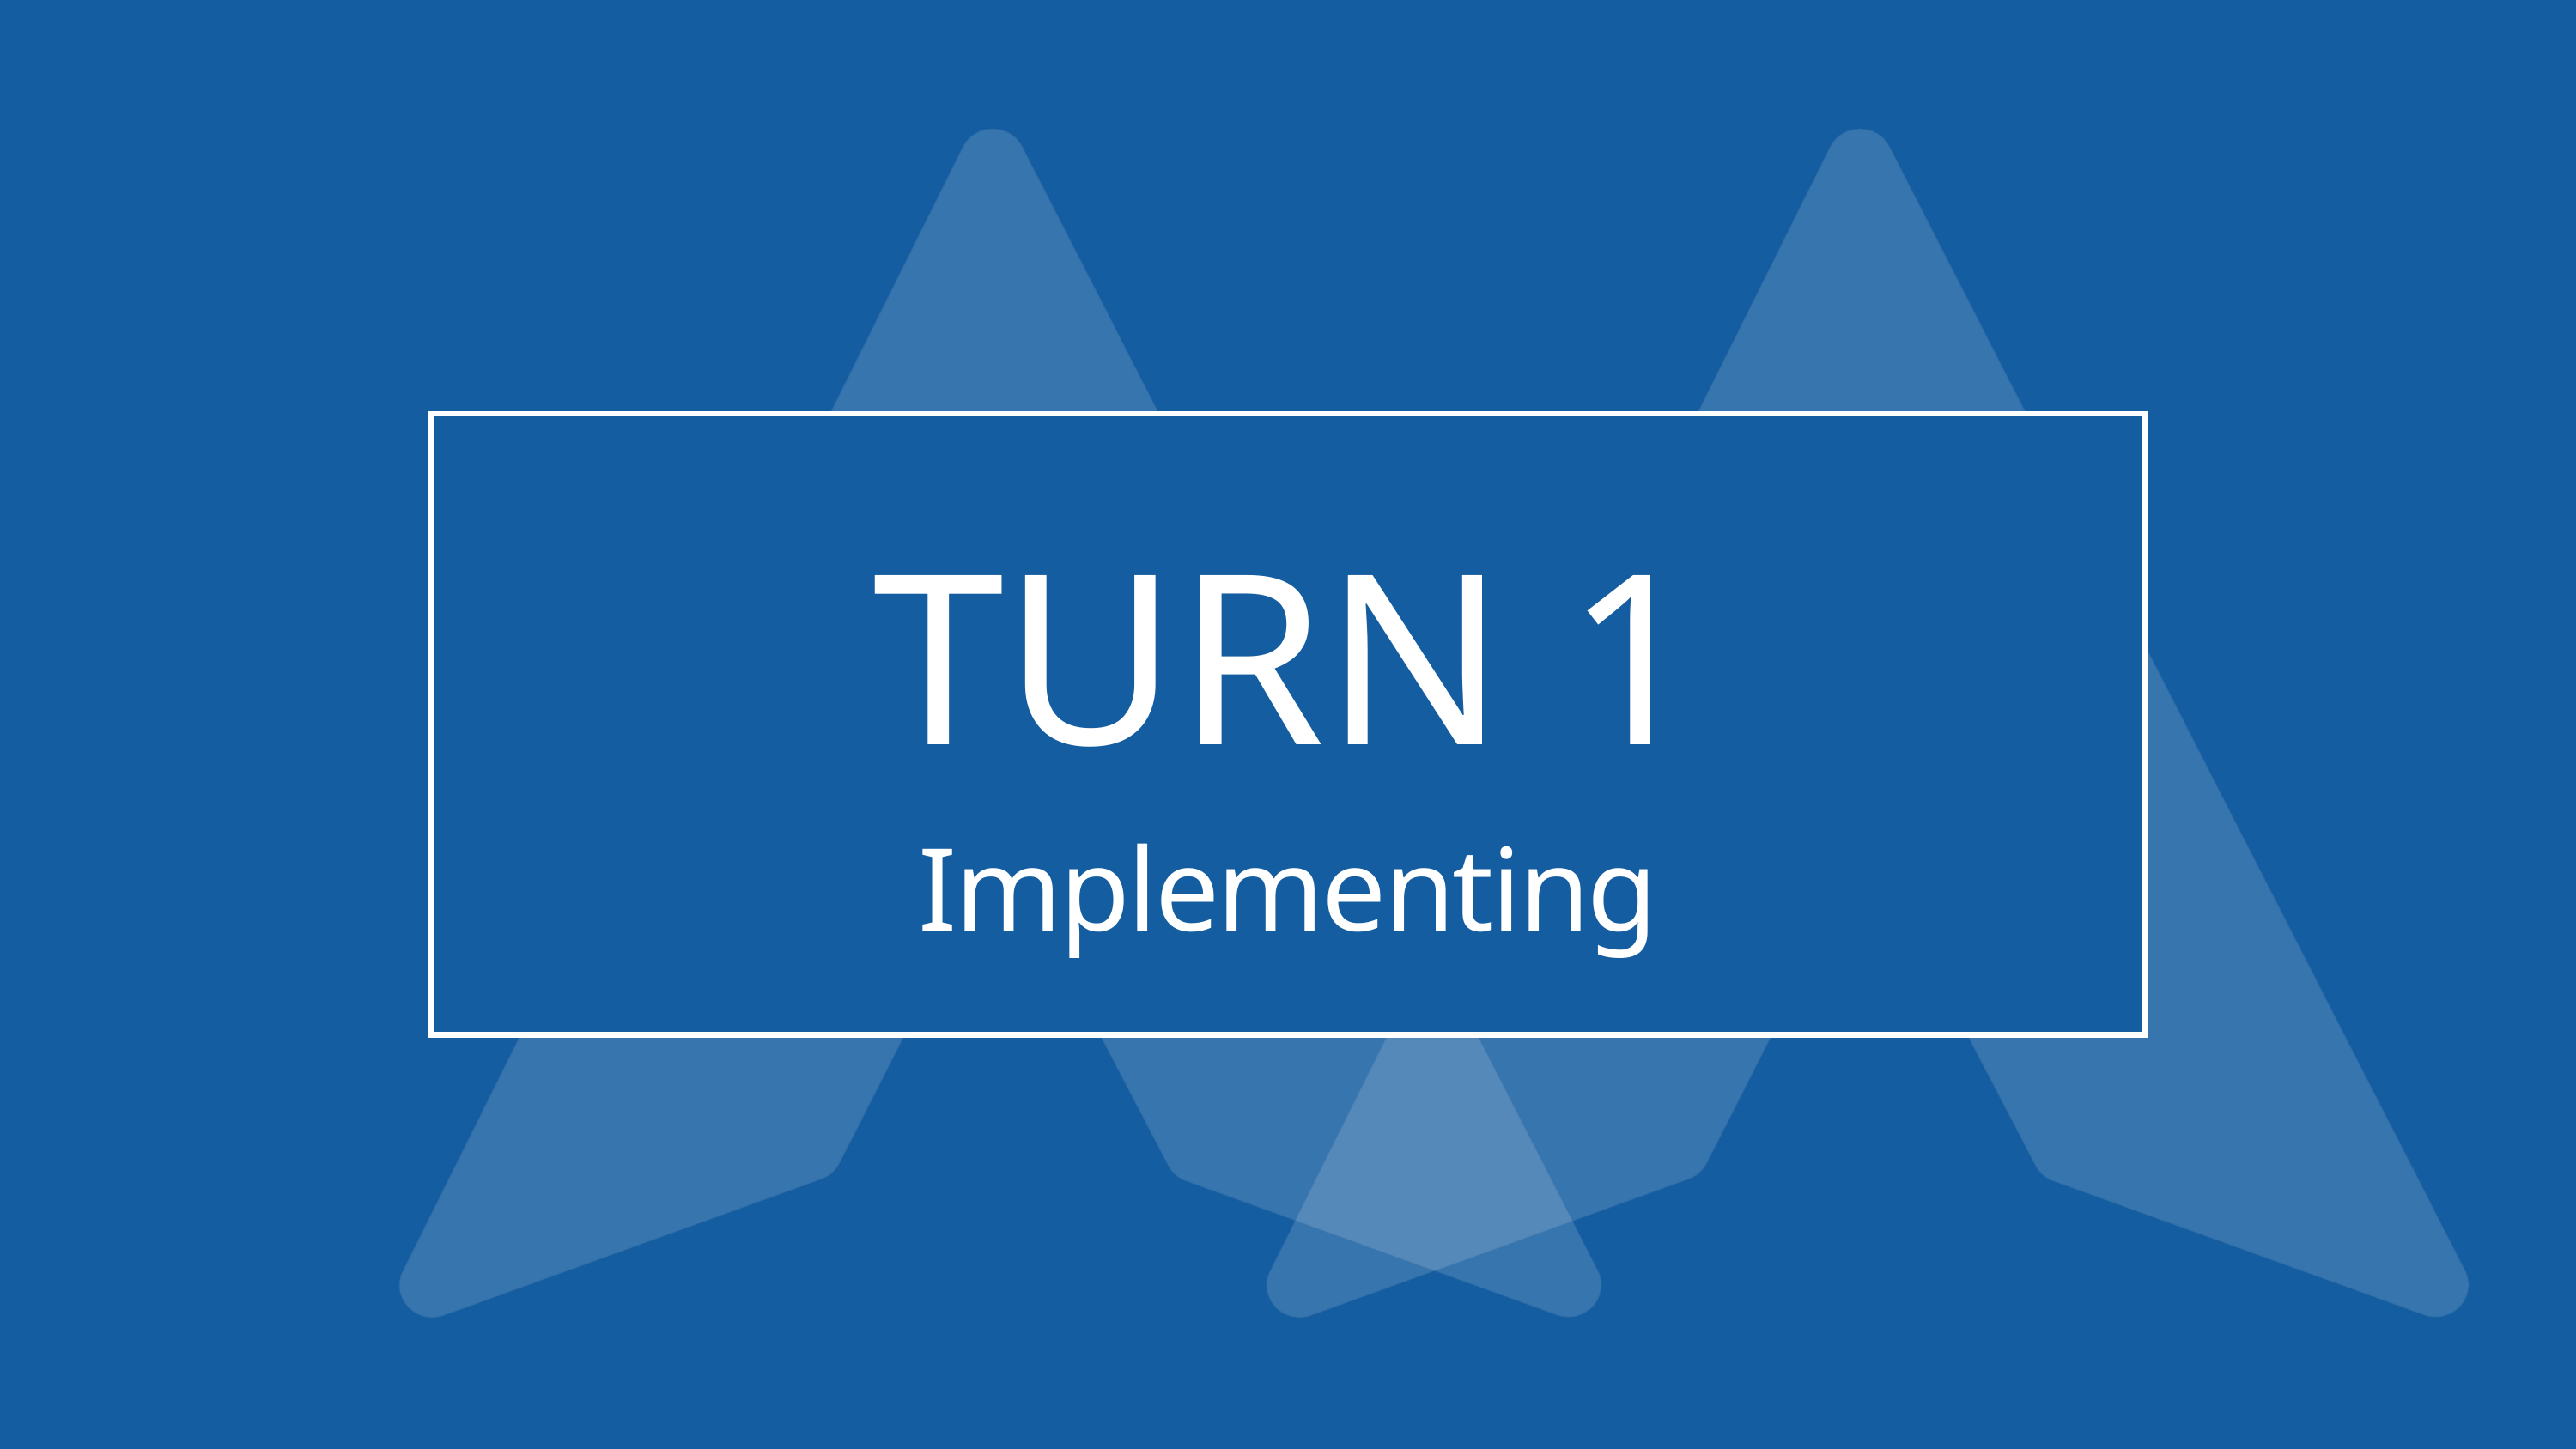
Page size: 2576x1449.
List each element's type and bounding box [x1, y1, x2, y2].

text_box [1612, 123, 2479, 1326]
text_box [390, 123, 1612, 1326]
text_box [430, 413, 2145, 1035]
